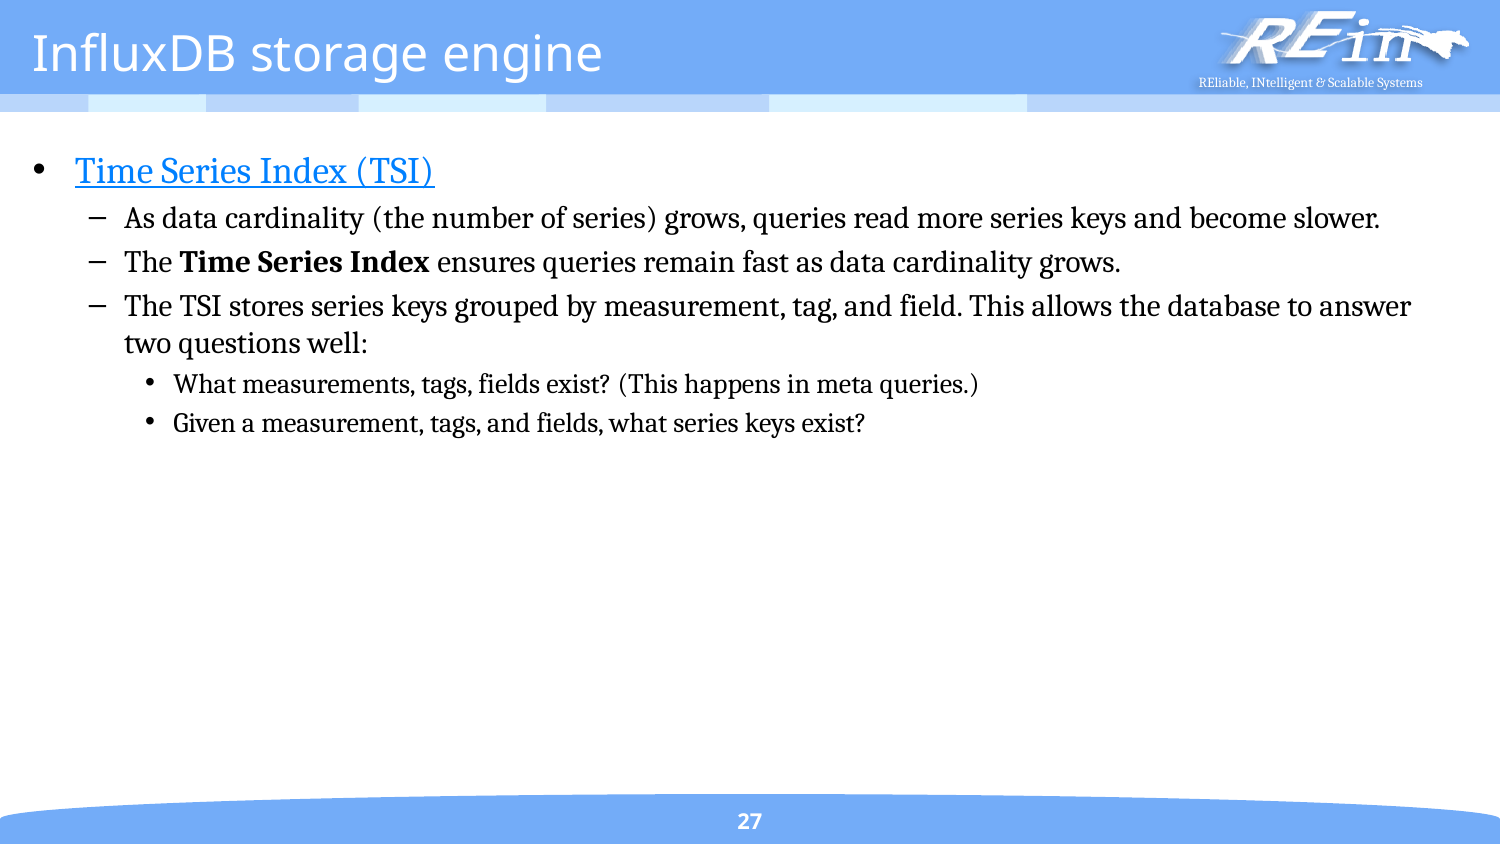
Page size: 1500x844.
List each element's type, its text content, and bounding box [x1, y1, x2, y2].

slide_number 27 [667, 802, 833, 842]
list Time Series Index (TSI) As data cardinality (the number of series) grows, queries read more series keys and become slower. The Time Series Index ensures queries remain fast as data cardinality grows. The TSI stores series keys grouped by measurement, tag, and field. This allows the database to answer two questions well: What measurements, tags, fields exist? (This happens in meta queries.) Given a measurement, tags, and fields, what series keys exist? [17, 138, 1471, 786]
title InfluxDB storage engine [17, 17, 1136, 86]
